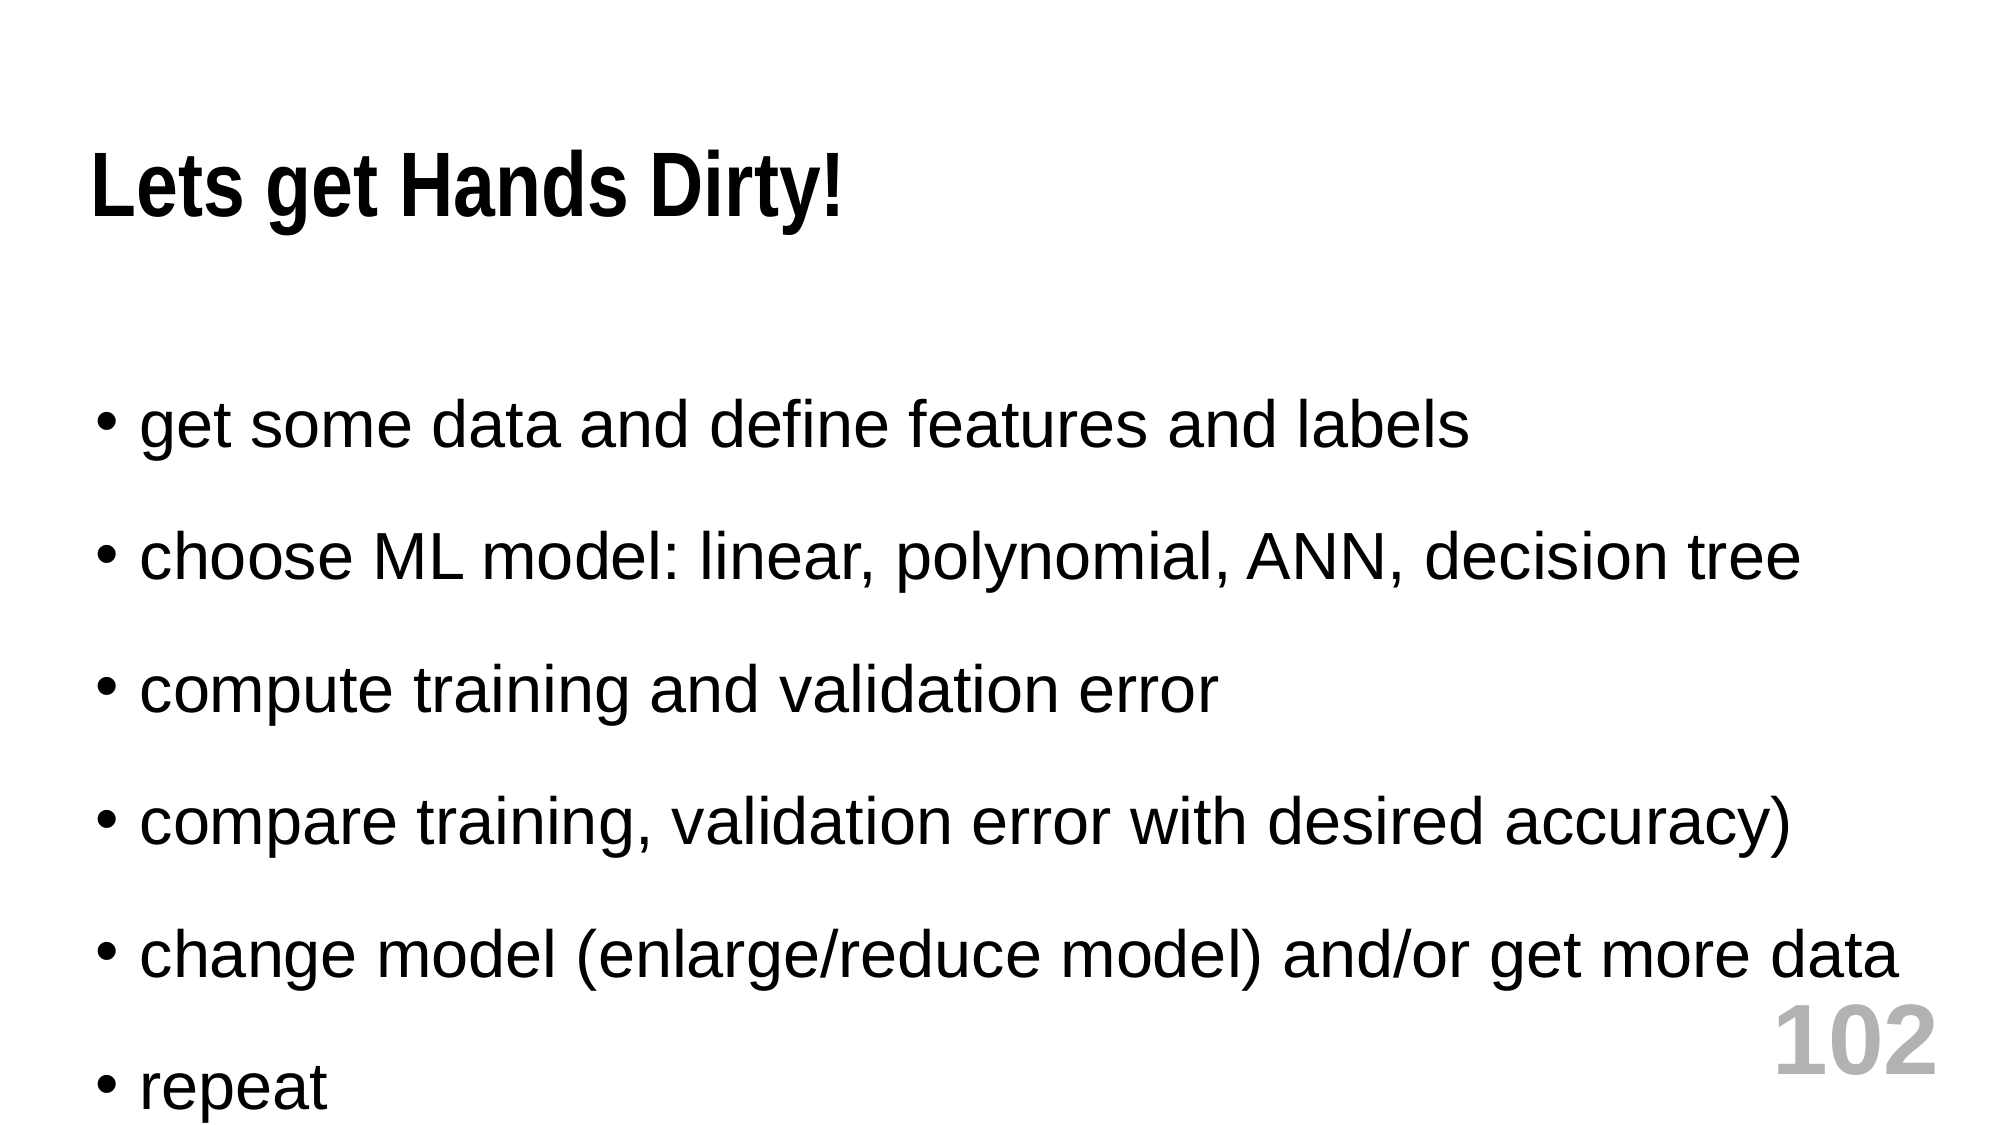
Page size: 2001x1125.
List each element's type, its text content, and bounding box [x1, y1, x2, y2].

slide_number 102 [1638, 987, 1946, 1083]
title Lets get Hands Dirty! [90, 137, 1910, 238]
list get some data and define features and labels choose ML model: linear, polynomial, ANN, decision tree compute training and validation error compare training, validation error with desired accuracy) change model (enlarge/reduce model) and/or get more data repeat [89, 334, 1910, 890]
